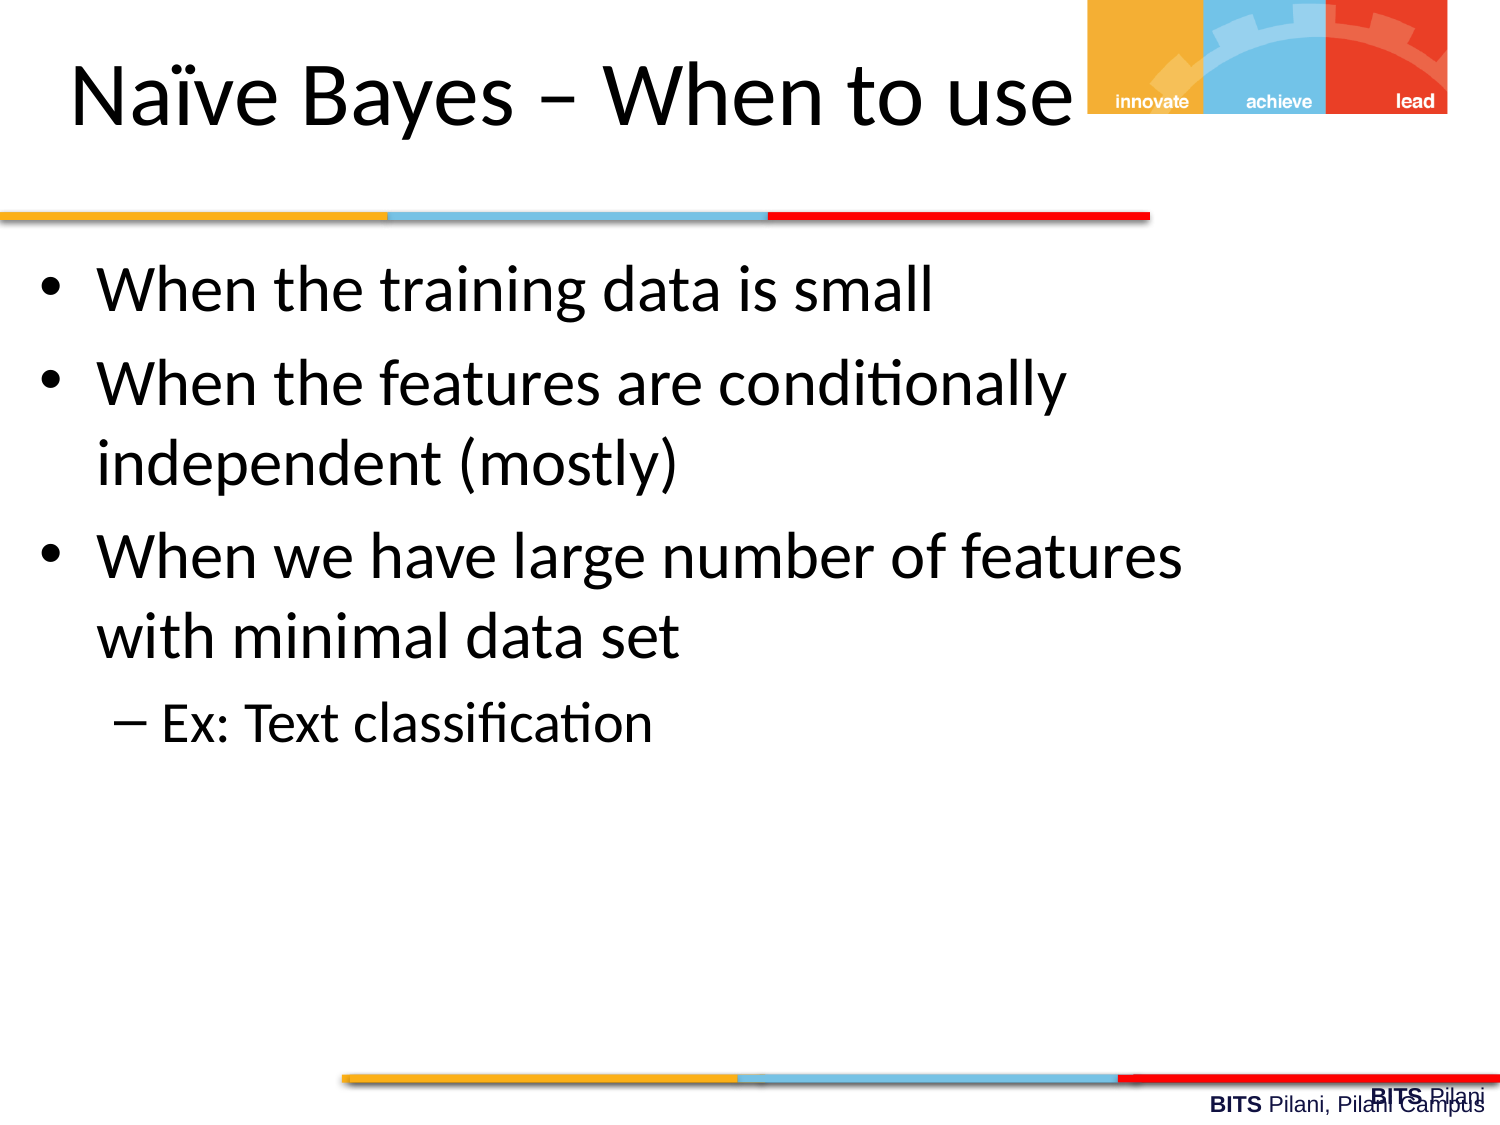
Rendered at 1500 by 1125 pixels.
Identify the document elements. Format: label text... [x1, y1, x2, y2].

title Naïve Bayes – When to use [0, 26, 1147, 152]
picture [1087, 0, 1448, 114]
list When the training data is small When the features are conditionally independent (mostly) When we have large number of features with minimal data set Ex: Text classification [24, 237, 1275, 782]
